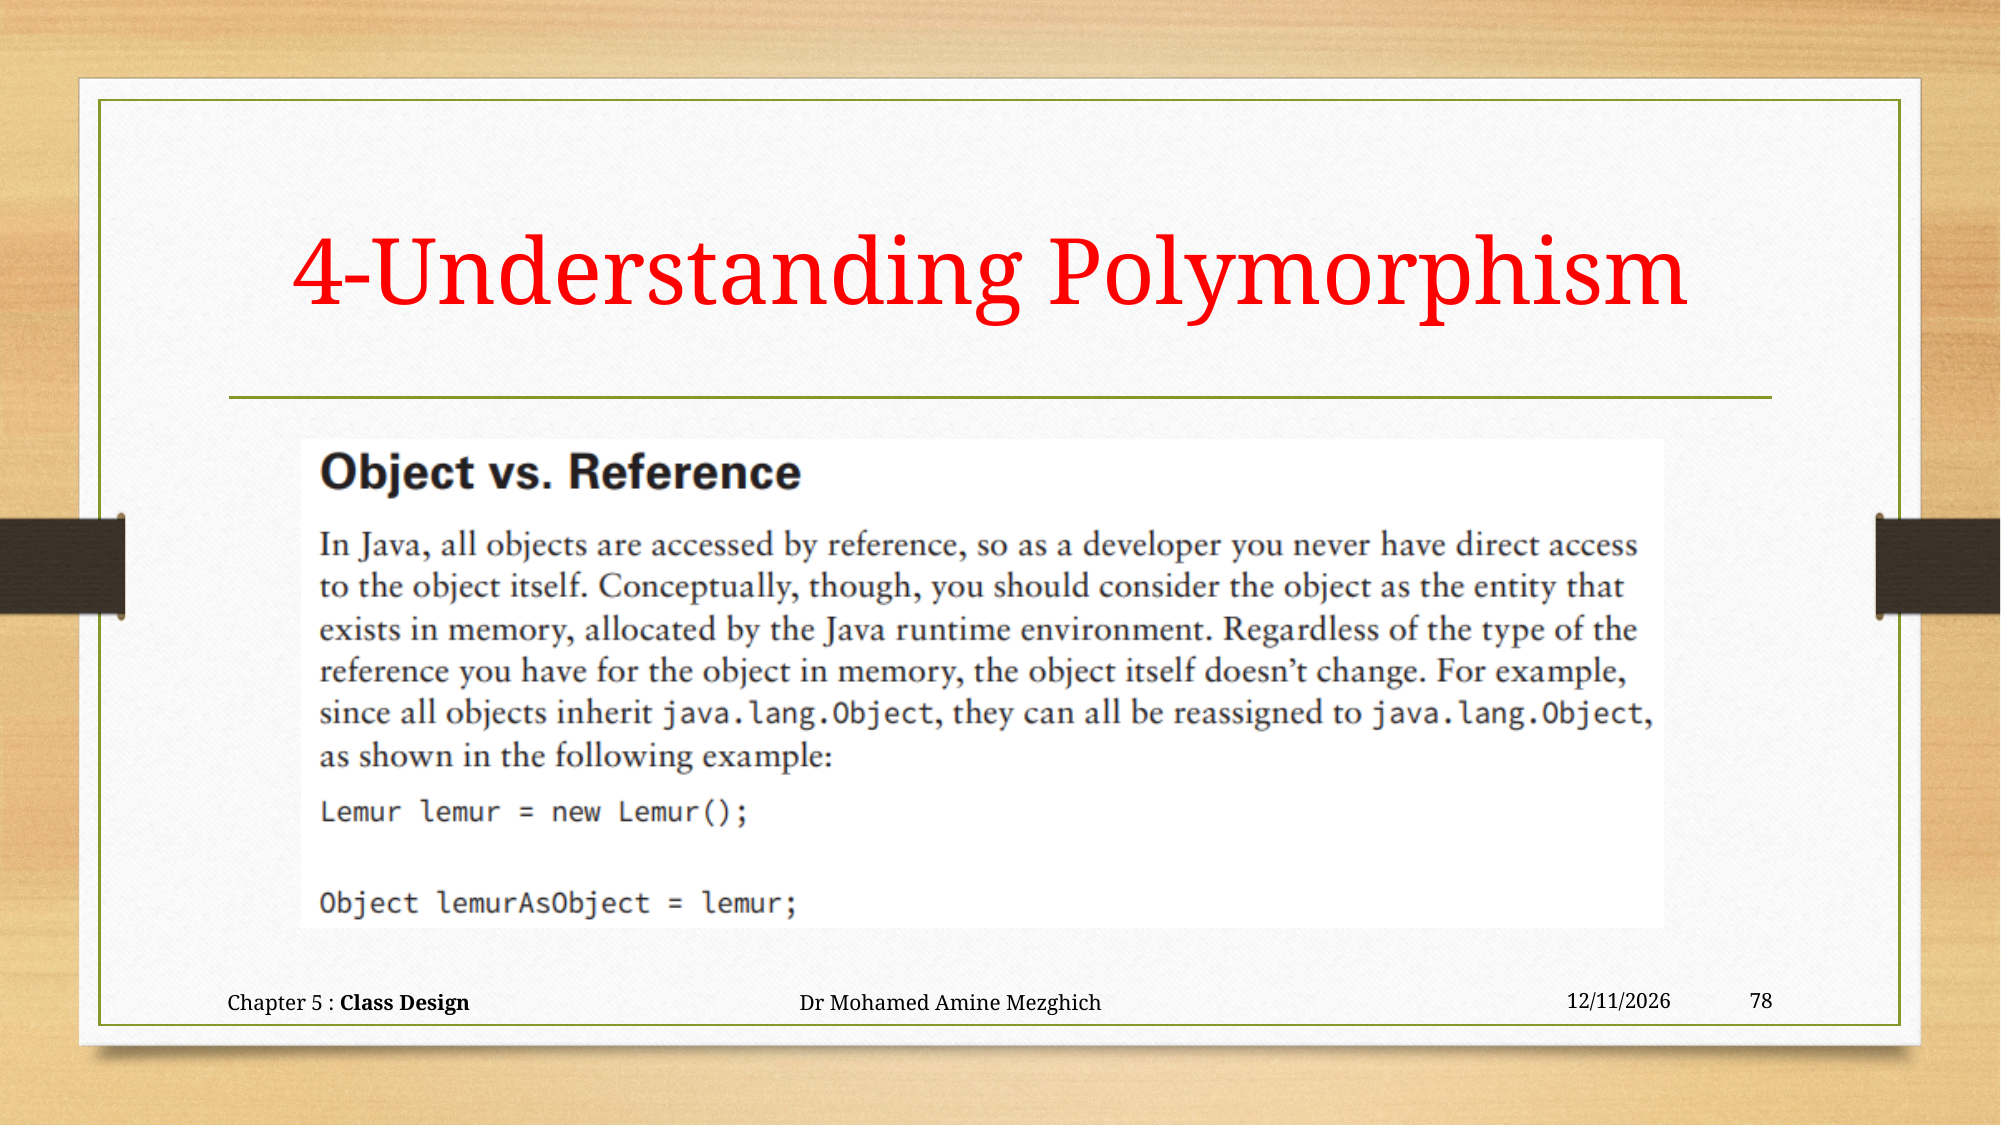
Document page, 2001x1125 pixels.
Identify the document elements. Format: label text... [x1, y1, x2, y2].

slide_number 78 [1698, 979, 1788, 1025]
title 4-Understanding Polymorphism [189, 161, 1819, 375]
footer Chapter 5 : Class Design Dr Mohamed Amine Mezghich [212, 979, 1411, 1025]
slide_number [1423, 979, 1686, 1025]
picture [0, 0, 2001, 1125]
